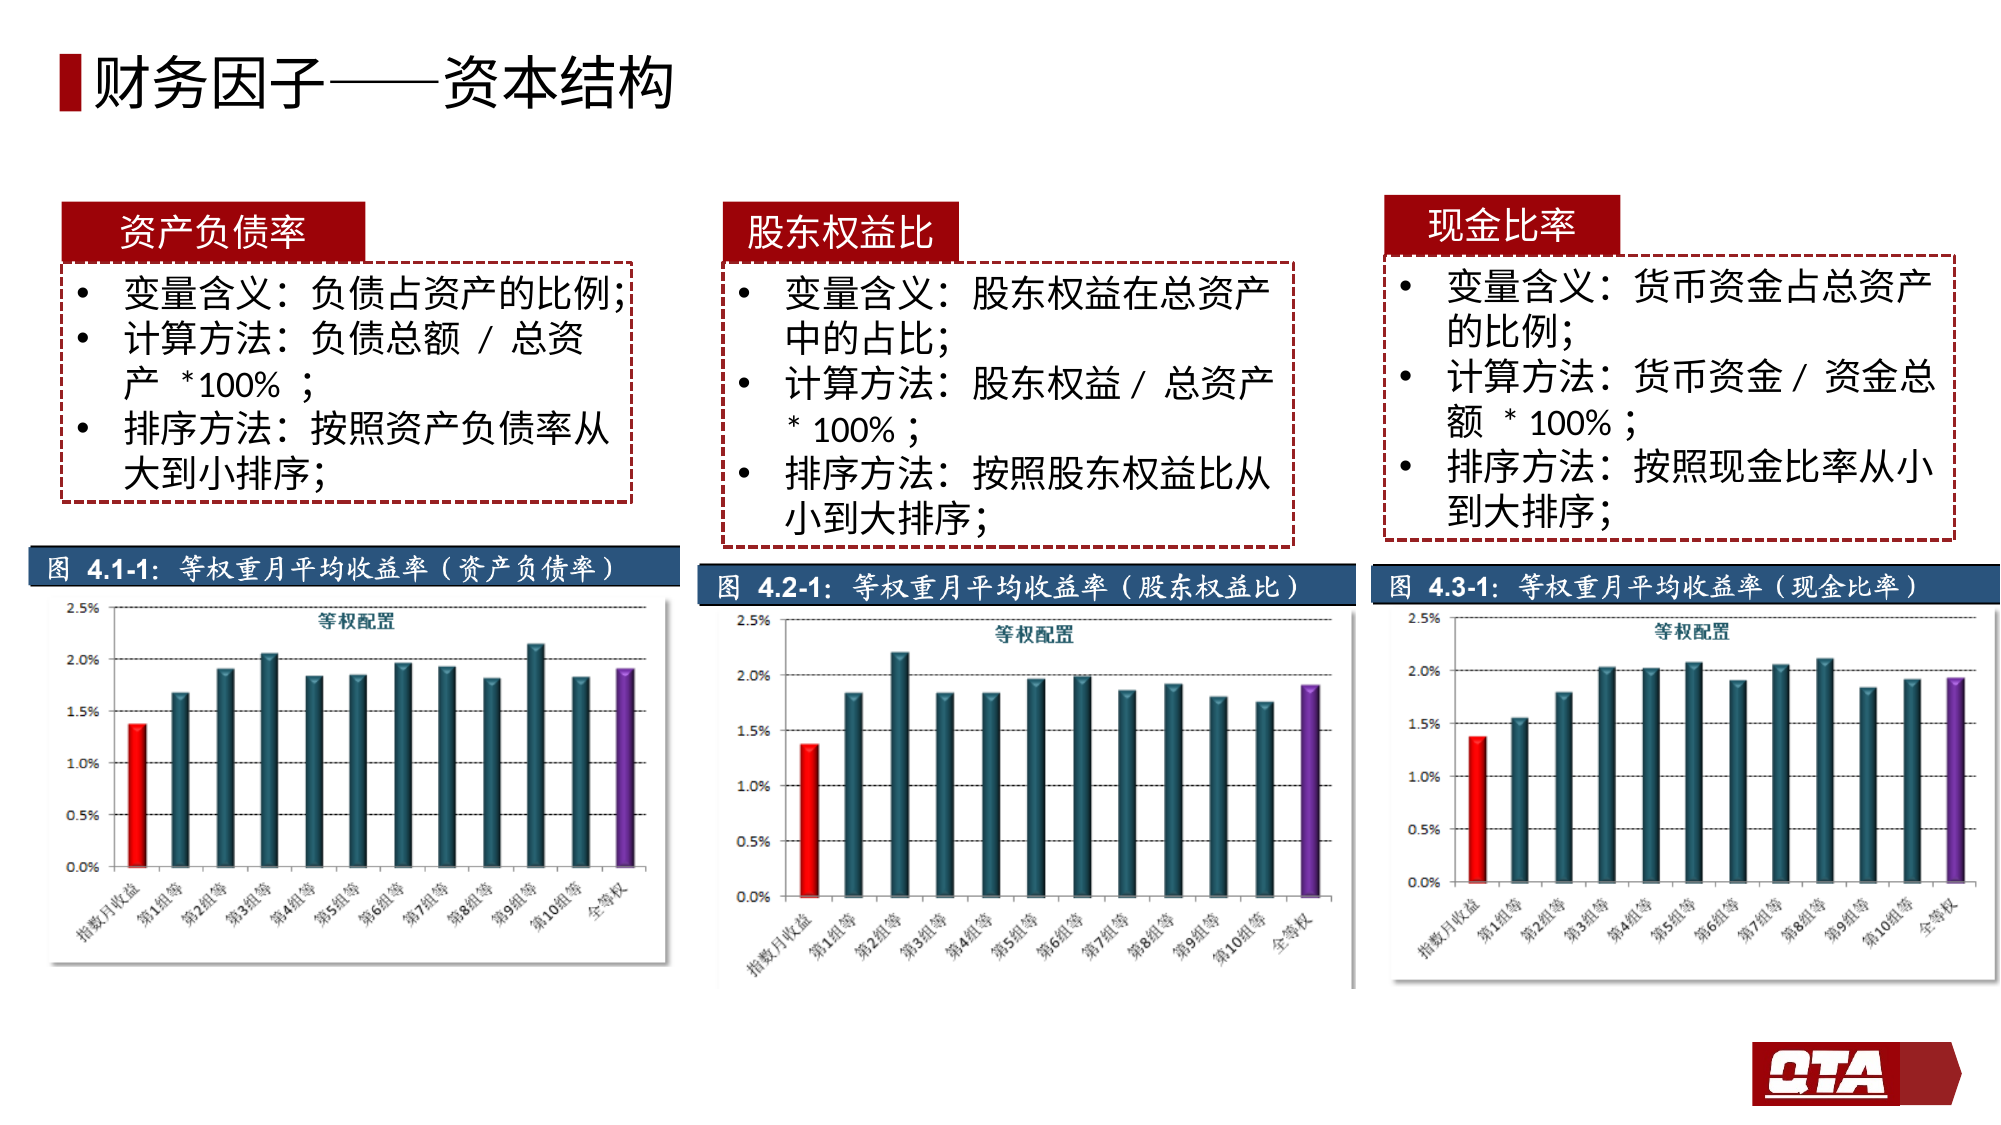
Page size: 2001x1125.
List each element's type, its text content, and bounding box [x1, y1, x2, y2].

text_box 现金比率 [1384, 194, 1621, 255]
text_box 变量含义：股东权益在总资产中的占比； 计算方法：股东权益/ 总资产 * 100%； 排序方法：按照股东权益比从小到大排序； [723, 262, 1294, 547]
text_box 变量含义：负债占资产的比例； 计算方法：负债总额 / 总资产 *100% ； 排序方法：按照资产负债率从大到小排序； [61, 262, 632, 502]
text_box 股东权益比 [722, 201, 959, 262]
picture [1358, 560, 2000, 987]
slide_number [1511, 1042, 1962, 1103]
picture [23, 540, 680, 967]
text_box 资产负债率 [61, 201, 366, 262]
title 财务因子——资本结构 [78, 0, 1775, 174]
text_box 变量含义：货币资金占总资产的比例； 计算方法：货币资金/ 资金总额 * 100%； 排序方法：按照现金比率从小到大排序； [1384, 255, 1955, 541]
picture [696, 562, 1356, 989]
